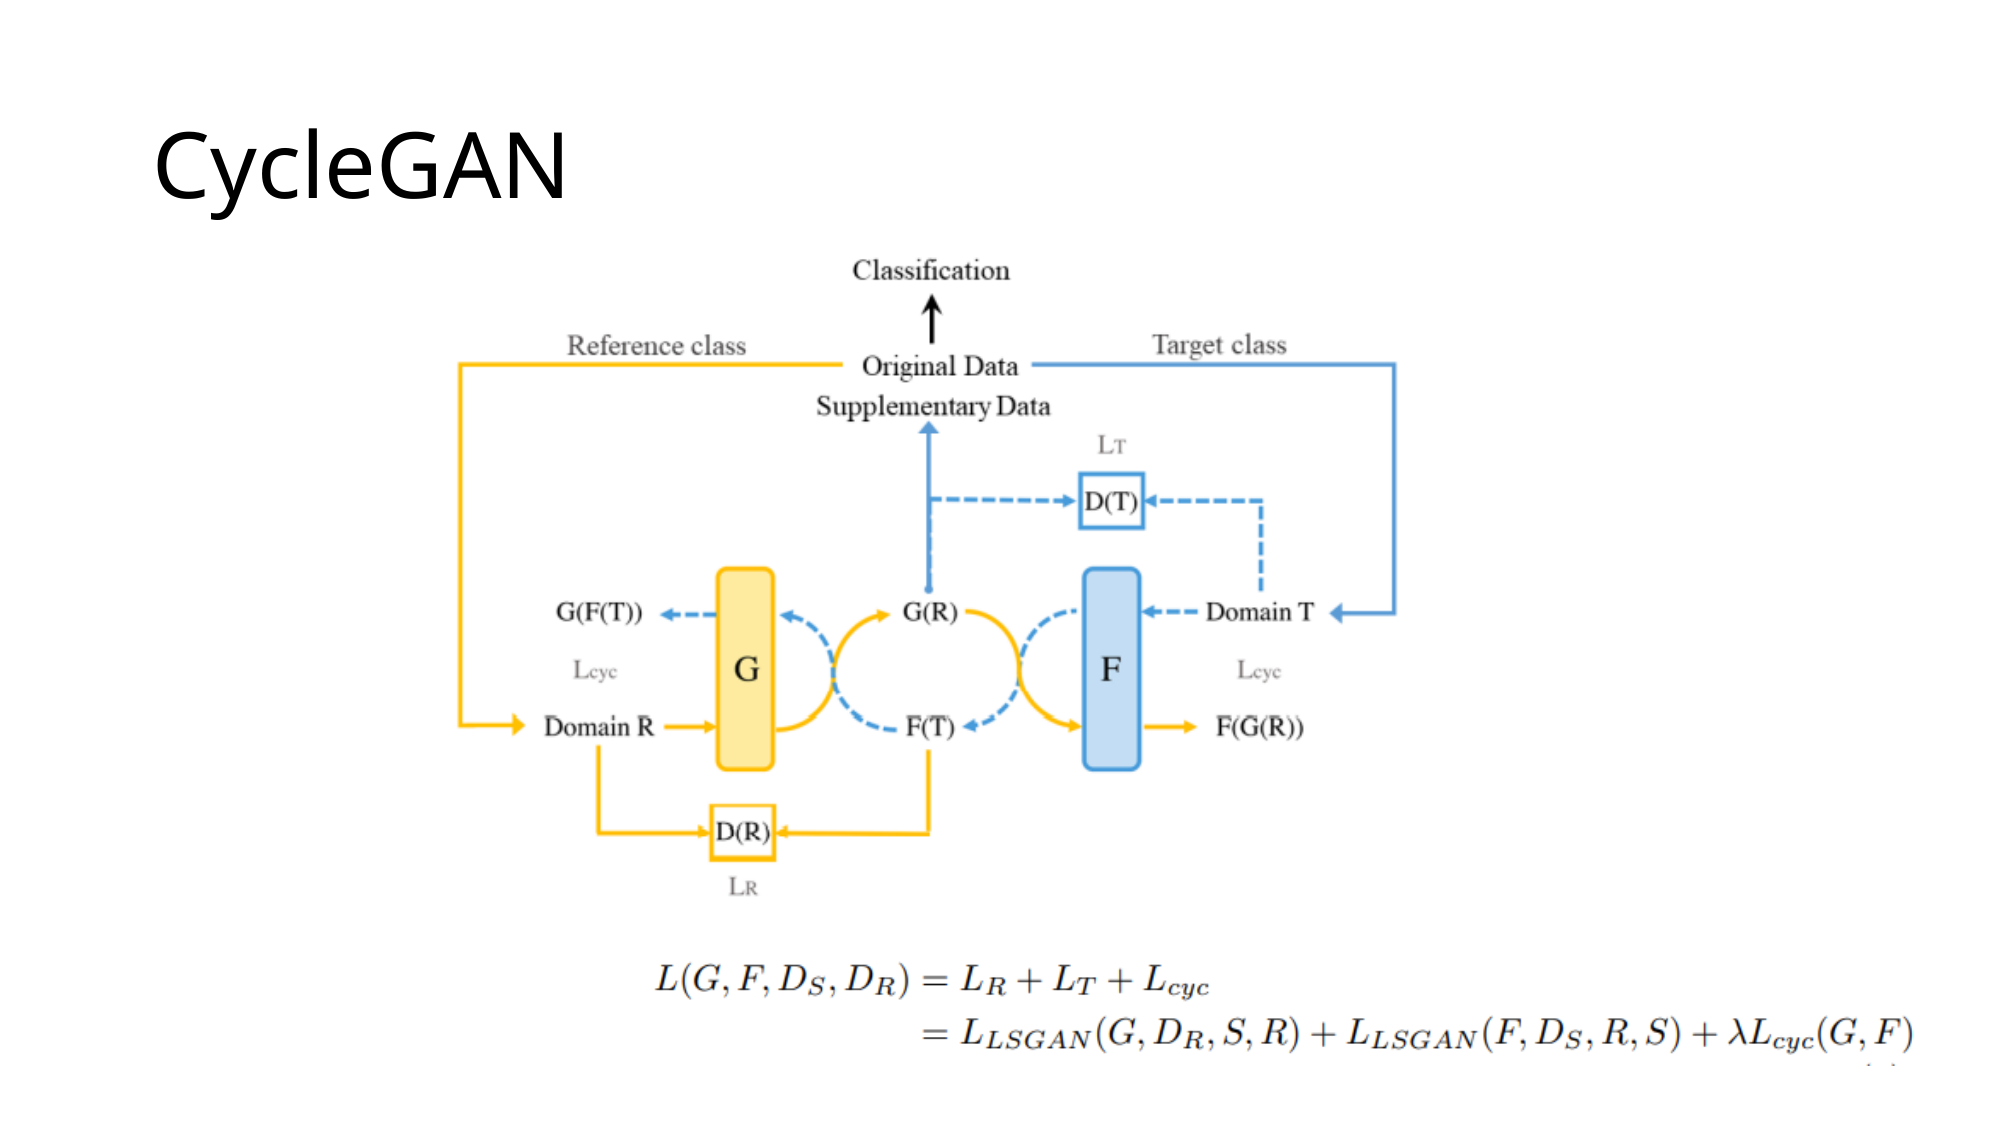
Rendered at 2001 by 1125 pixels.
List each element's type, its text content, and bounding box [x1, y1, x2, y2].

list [420, 217, 1435, 905]
title CycleGAN [137, 59, 1863, 278]
picture [648, 943, 1937, 1066]
